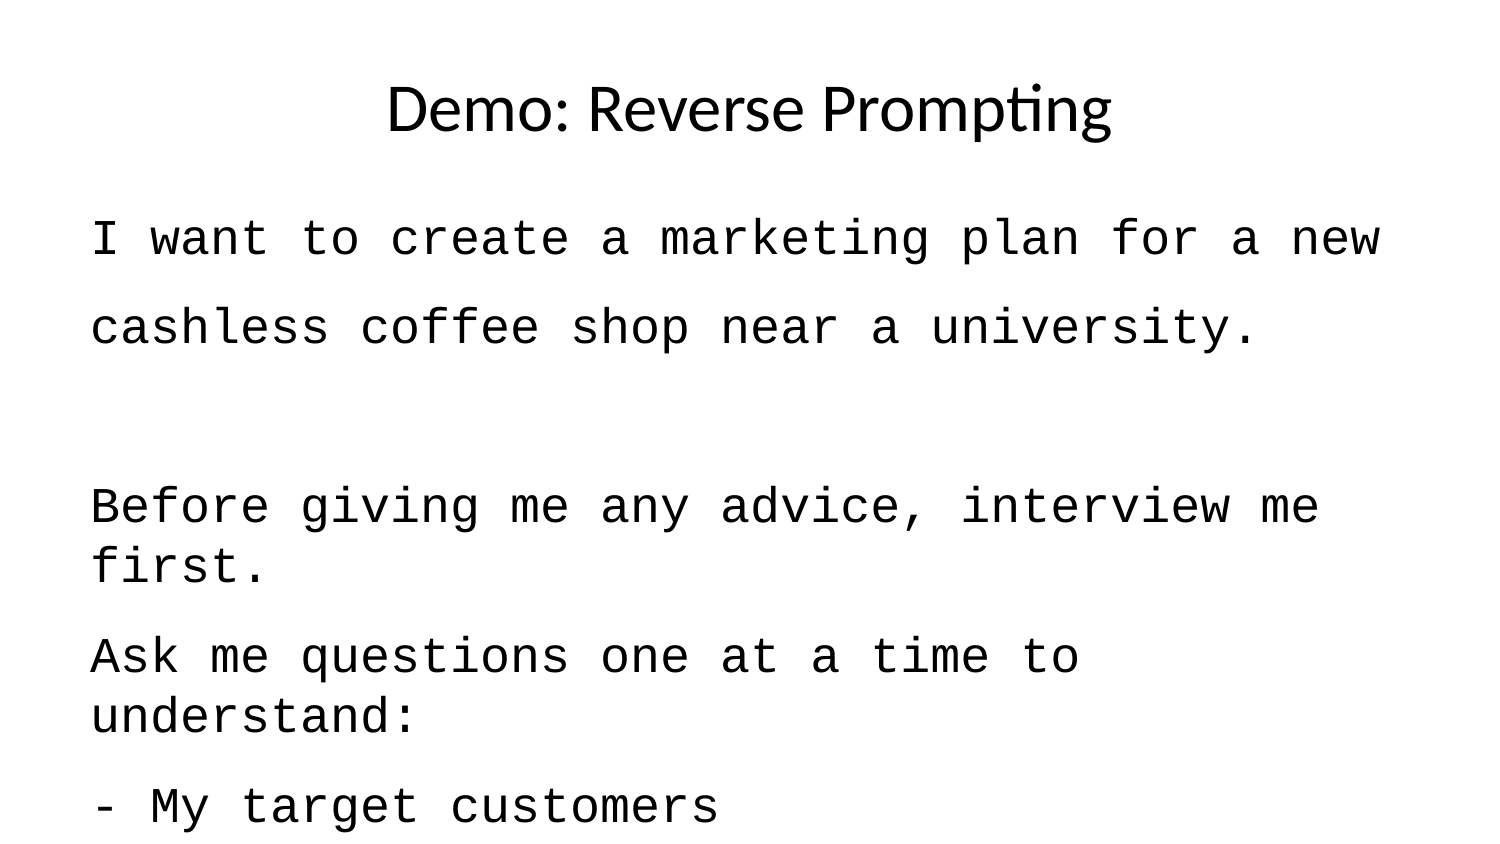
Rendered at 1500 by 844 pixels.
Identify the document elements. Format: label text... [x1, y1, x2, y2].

title Demo: Reverse Prompting [75, 33, 1425, 175]
list I want to create a marketing plan for a new cashless coffee shop near a university. Before giving me any advice, interview me first. Ask me questions one at a time to understand: - My target customers - My budget and timeline - My competitive advantages - My experience in this industry - Any constraints I'm working with After you understand my situation, then give me tailored marketing recommendations. Start with your first question. [75, 196, 1425, 754]
